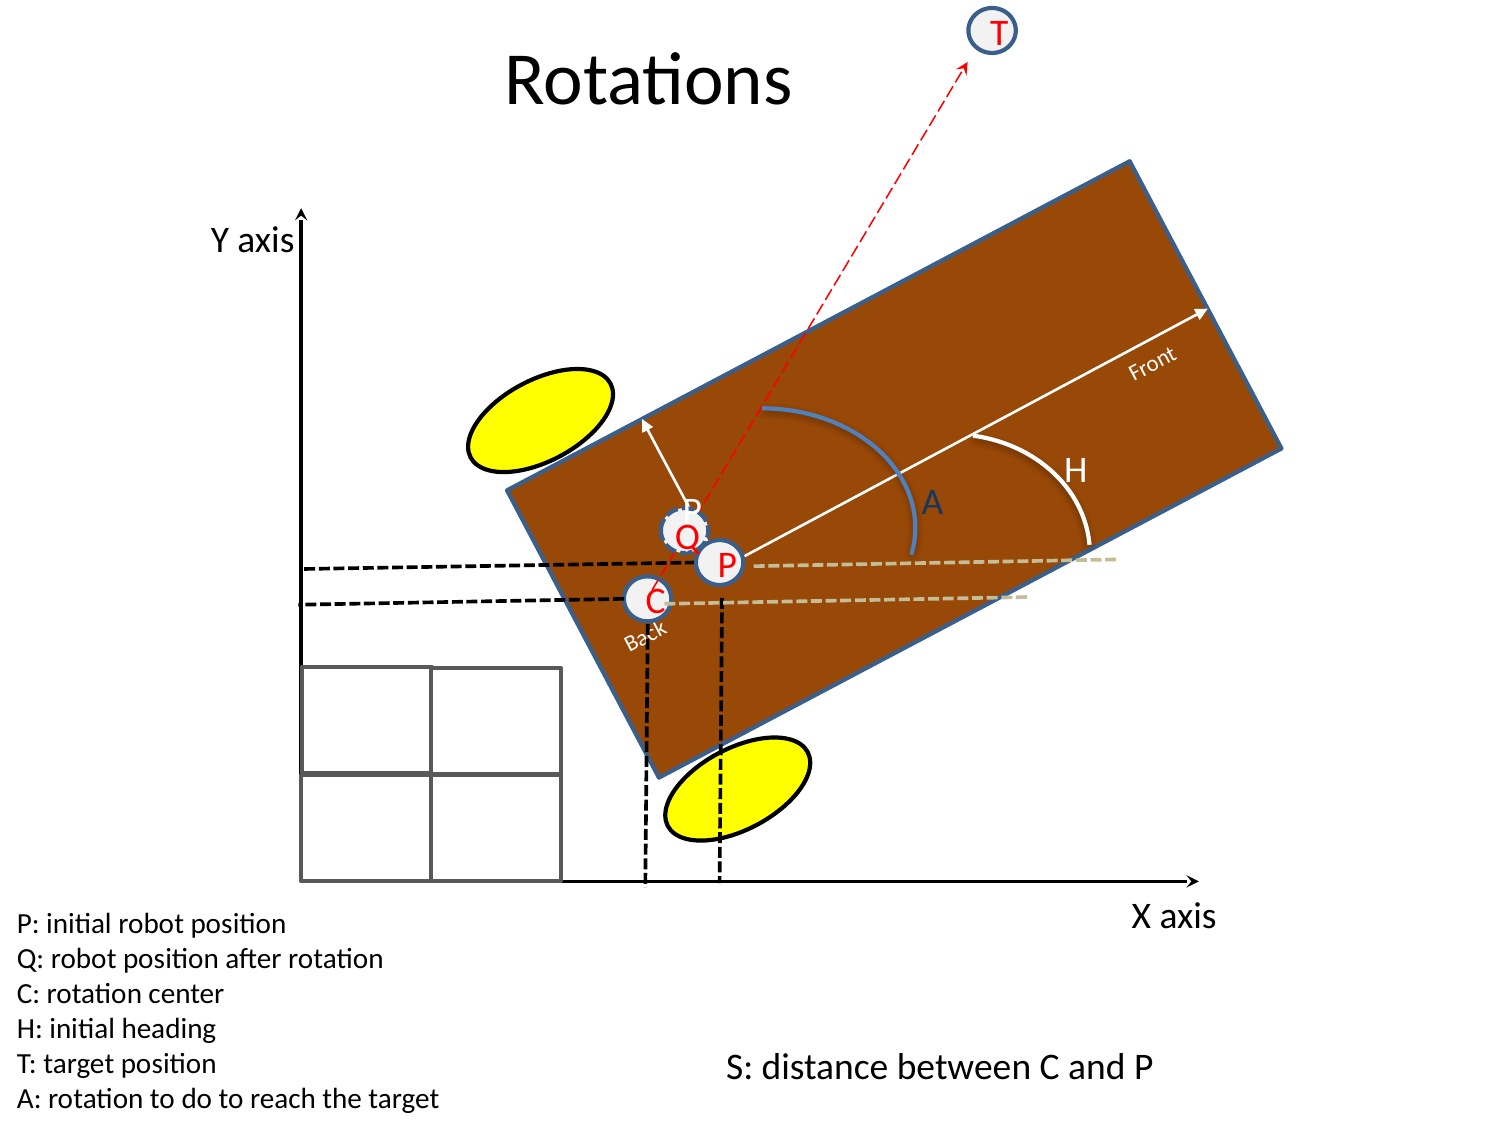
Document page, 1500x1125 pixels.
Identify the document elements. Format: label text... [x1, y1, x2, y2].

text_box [972, 559, 1117, 567]
title Rotations [159, 40, 1139, 108]
text_box X axis [1116, 883, 1232, 944]
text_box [727, 223, 1248, 724]
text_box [302, 562, 642, 570]
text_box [526, 578, 714, 724]
text_box [429, 776, 563, 880]
text_box Y axis [196, 207, 300, 268]
text_box Y axis [302, 207, 310, 268]
text_box [306, 665, 434, 775]
text_box S: distance between C and P [711, 1034, 1169, 1095]
text_box [306, 775, 429, 880]
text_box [663, 596, 1028, 605]
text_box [719, 612, 723, 884]
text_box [298, 598, 625, 605]
text_box T [966, 5, 1018, 56]
text_box P: initial robot position Q: robot position after rotation C: rotation center H: initial heading T: target position A: rotation to do to reach the target [2, 896, 544, 1122]
text_box [429, 666, 563, 776]
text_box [526, 223, 642, 560]
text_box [647, 61, 968, 598]
